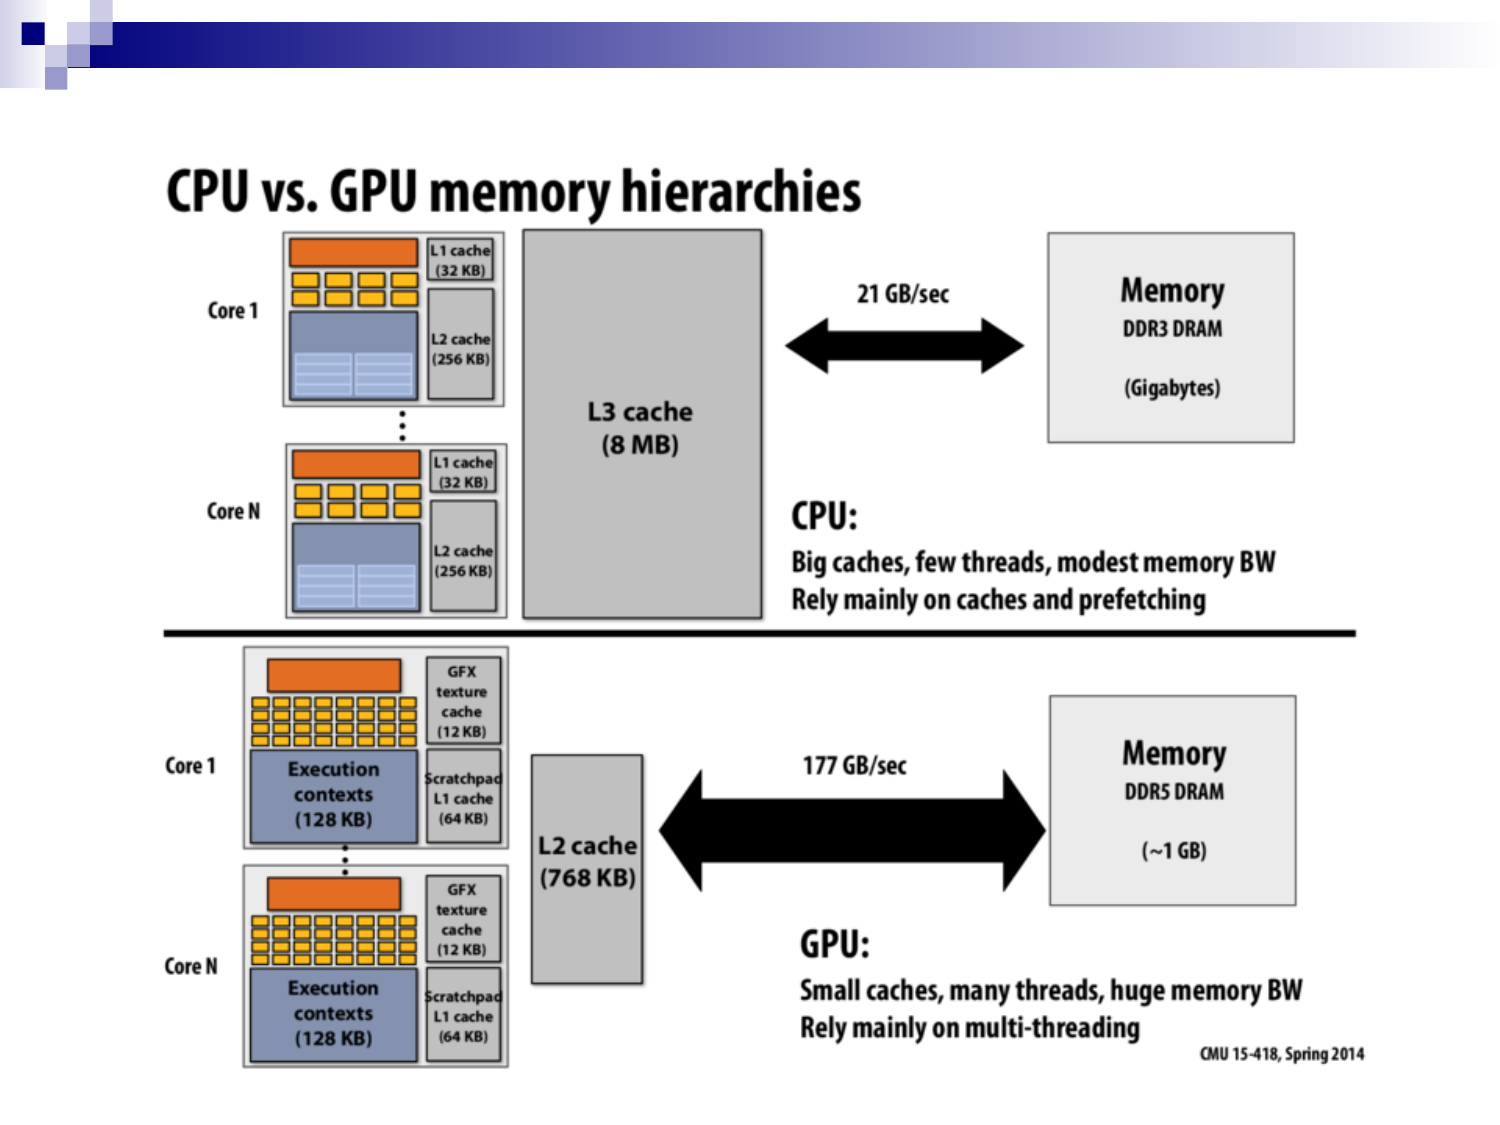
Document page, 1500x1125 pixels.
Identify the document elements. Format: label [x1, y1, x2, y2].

picture [124, 137, 1376, 1076]
